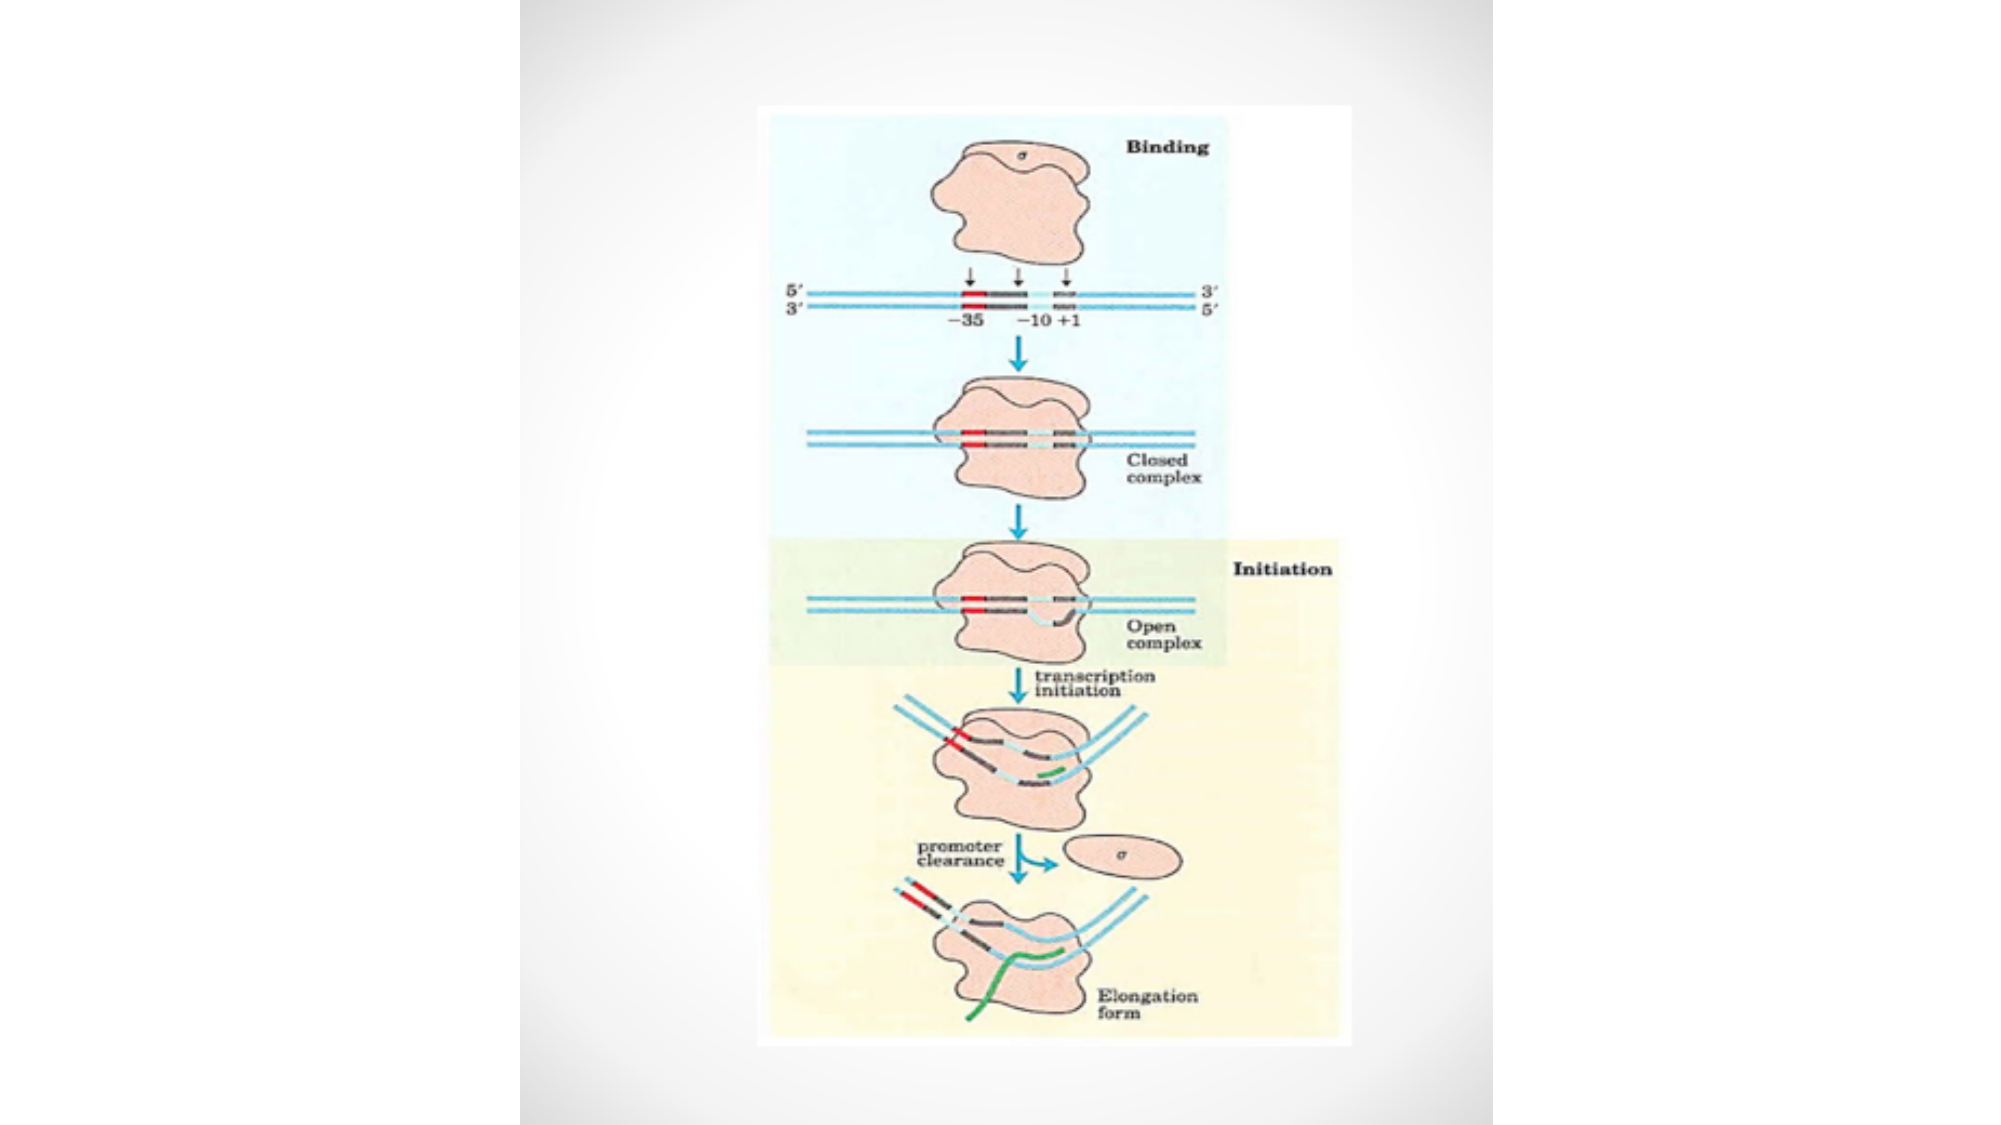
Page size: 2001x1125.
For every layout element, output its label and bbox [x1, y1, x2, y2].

picture [520, 0, 1493, 1125]
